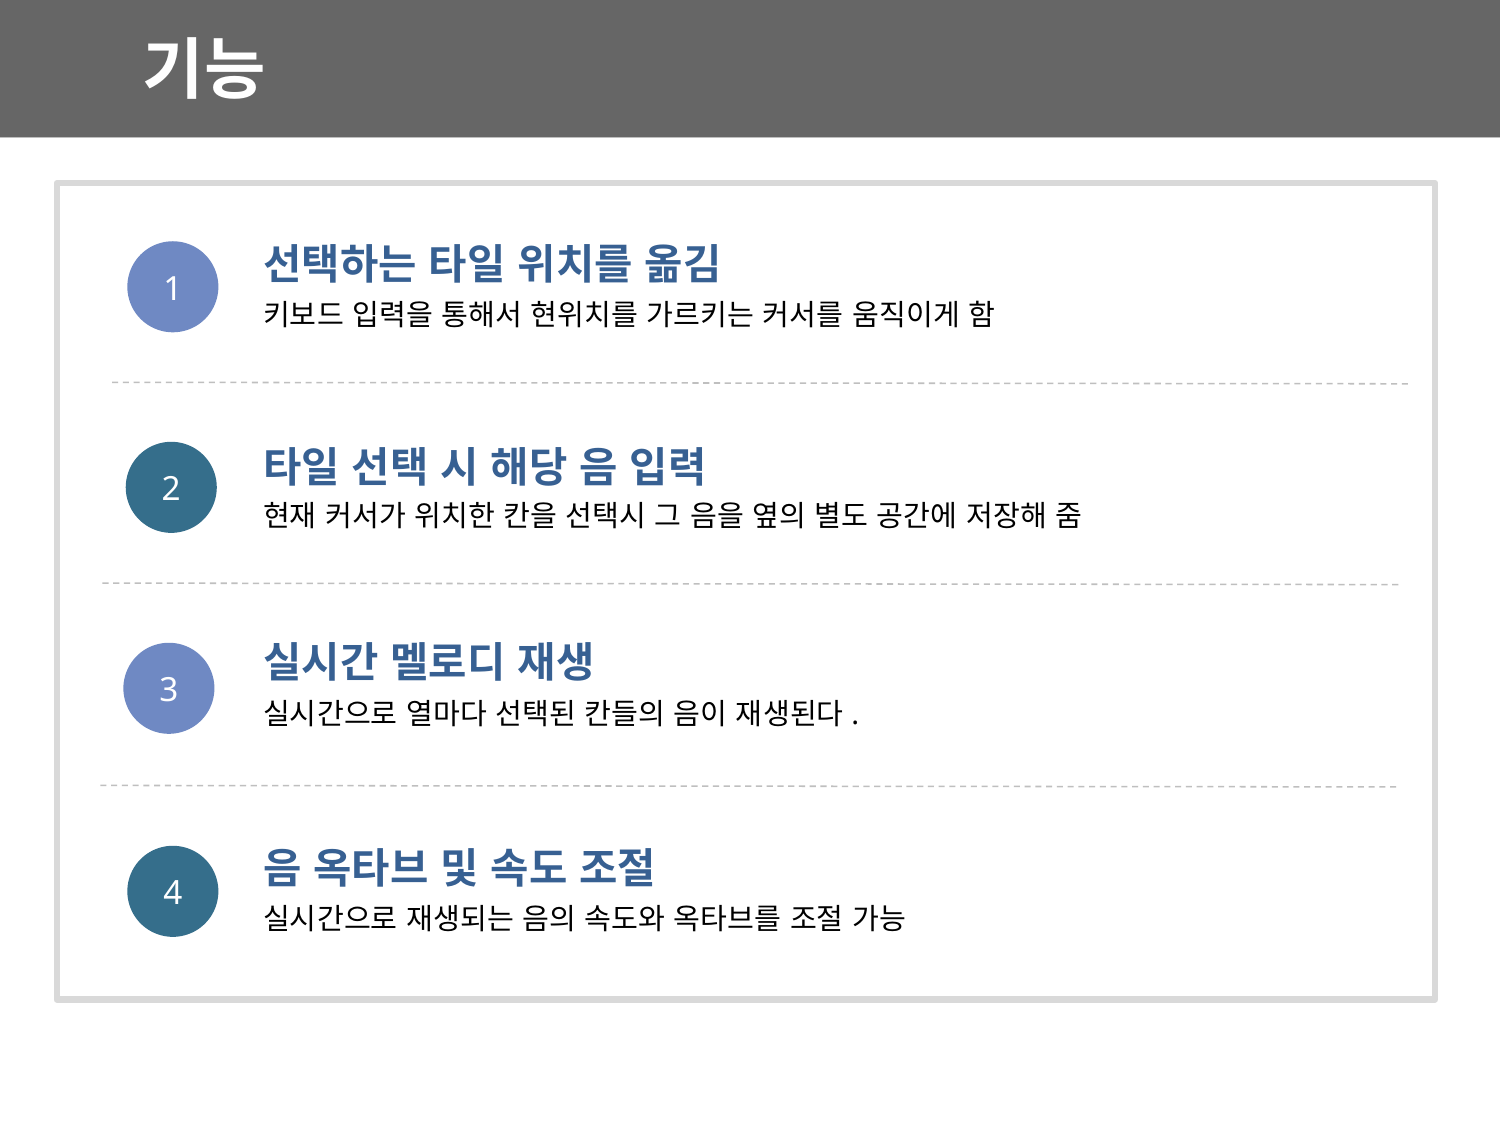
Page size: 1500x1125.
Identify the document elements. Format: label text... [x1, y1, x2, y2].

text_box 기능 [128, 19, 281, 114]
text_box [55, 181, 1437, 1002]
text_box 실시간으로 재생되는 음의 속도와 옥타브를 조절 가능 [248, 893, 1365, 943]
text_box 실시간 멜로디 재생 [248, 628, 1312, 687]
text_box 타일 선택 시 해당 음 입력 [248, 433, 1229, 499]
text_box 현재 커서가 위치한 칸을 선택시 그 음을 옆의 별도 공간에 저장해 줌 [248, 489, 1399, 540]
text_box 4 [125, 843, 221, 939]
text_box [0, 0, 1500, 139]
text_box 음 옥타브 및 속도 조절 [248, 834, 1047, 893]
text_box 실시간으로 열마다 선택된 칸들의 음이 재생된다. [248, 687, 1412, 738]
